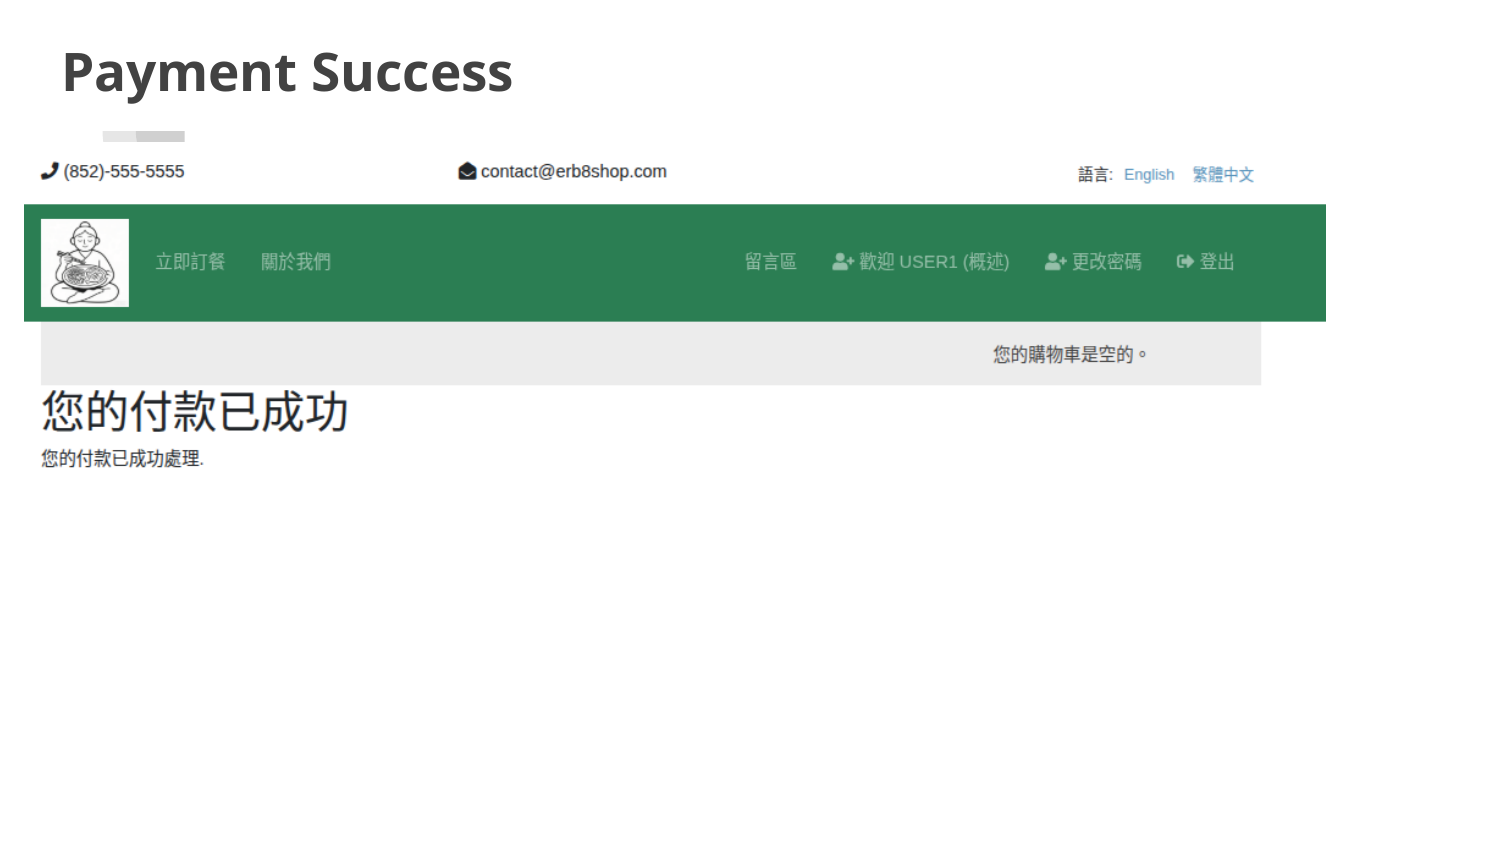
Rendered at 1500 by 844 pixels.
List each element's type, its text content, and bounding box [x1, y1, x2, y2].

title Payment Success [46, 23, 1444, 118]
picture [24, 142, 1327, 516]
